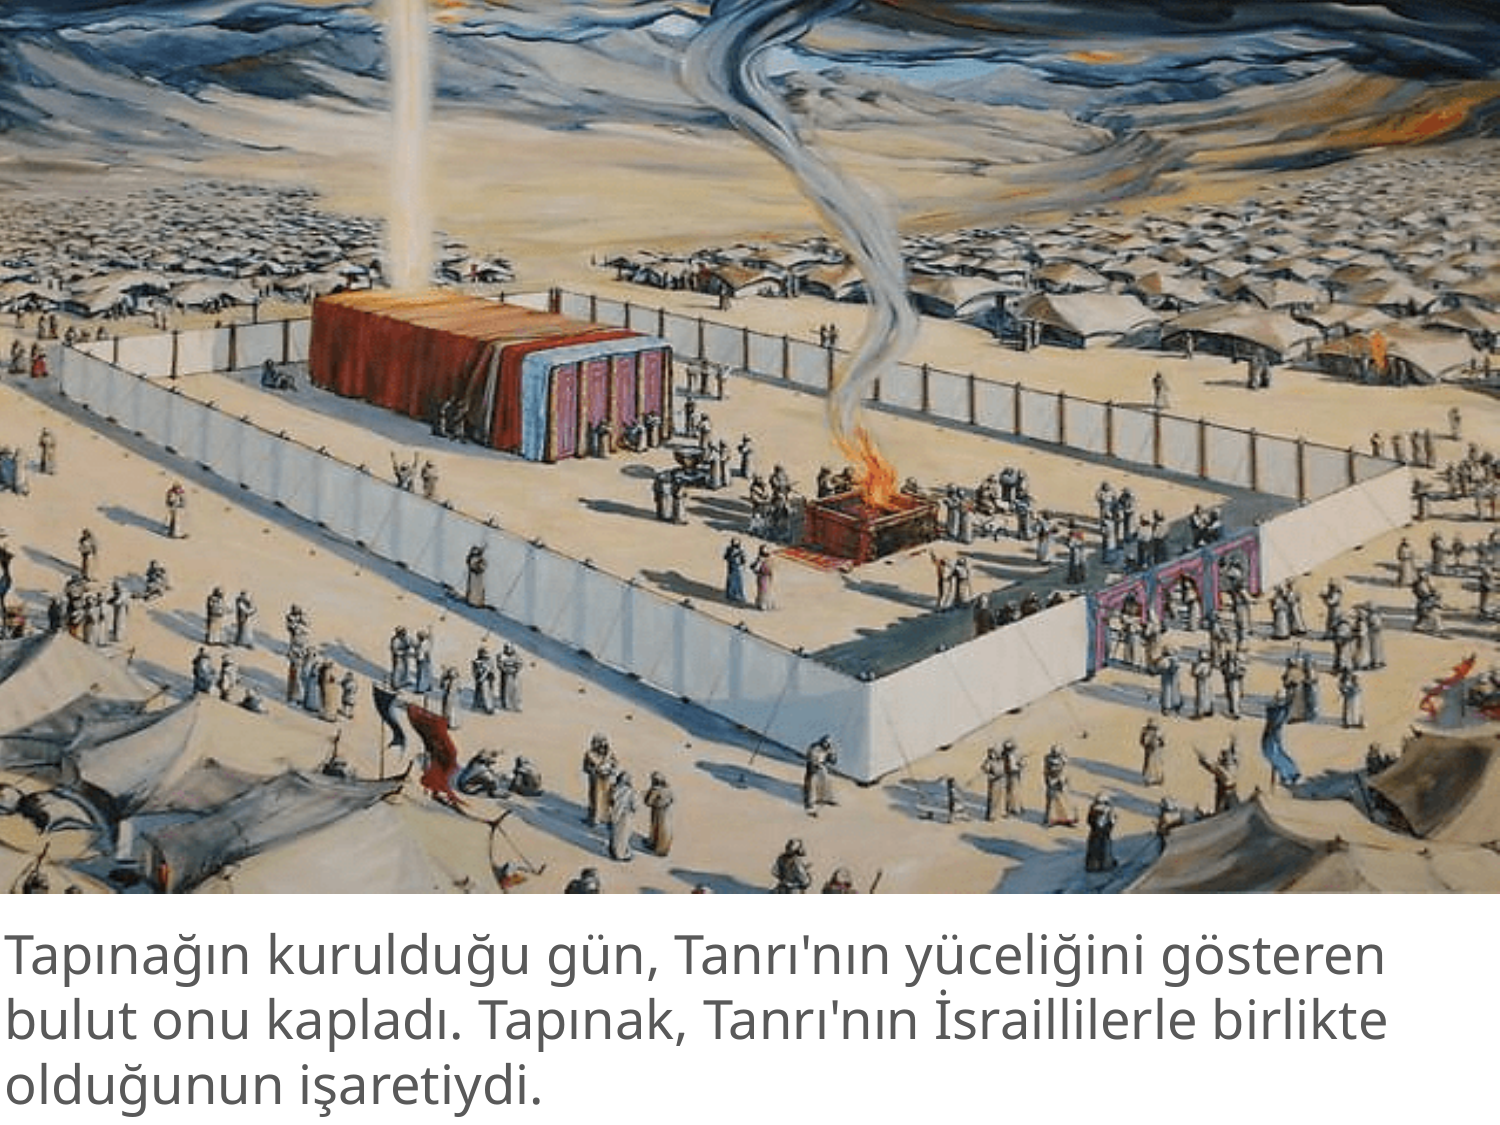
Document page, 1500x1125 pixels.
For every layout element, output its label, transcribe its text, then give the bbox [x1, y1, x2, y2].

text_box Tapınağın kurulduğu gün, Tanrı'nın yüceliğini gösteren bulut onu kapladı. Tapınak, Tanrı'nın İsraillilerle birlikte olduğunun işaretiydi. [0, 912, 1500, 1123]
picture [0, 0, 1500, 894]
